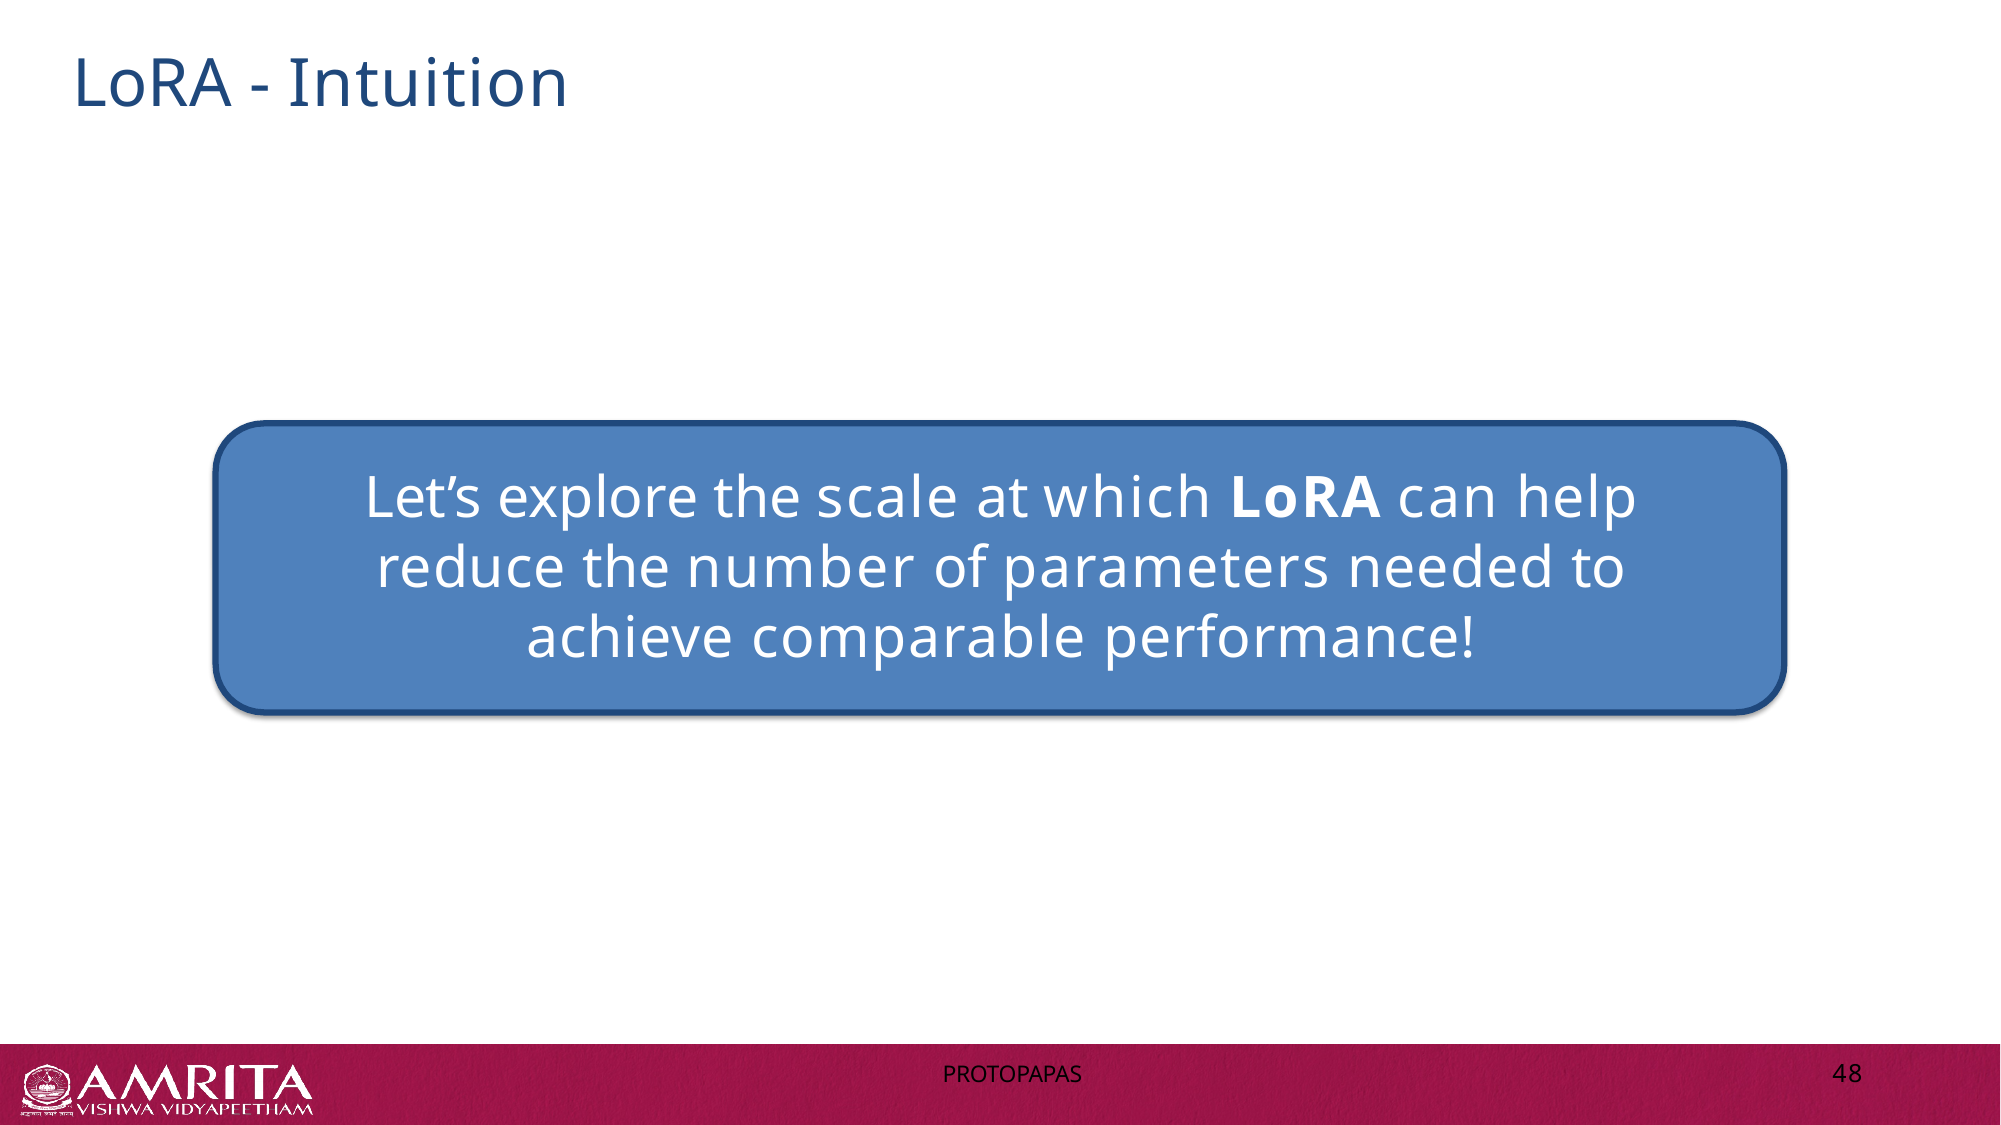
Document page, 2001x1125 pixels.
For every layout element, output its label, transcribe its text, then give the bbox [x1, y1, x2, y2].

slide_number 48 [1412, 1042, 1863, 1103]
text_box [203, 413, 1797, 728]
picture [0, 1044, 2001, 1125]
title LoRA - Intuition [70, 36, 1170, 122]
footer Protopapas [662, 1042, 1338, 1103]
